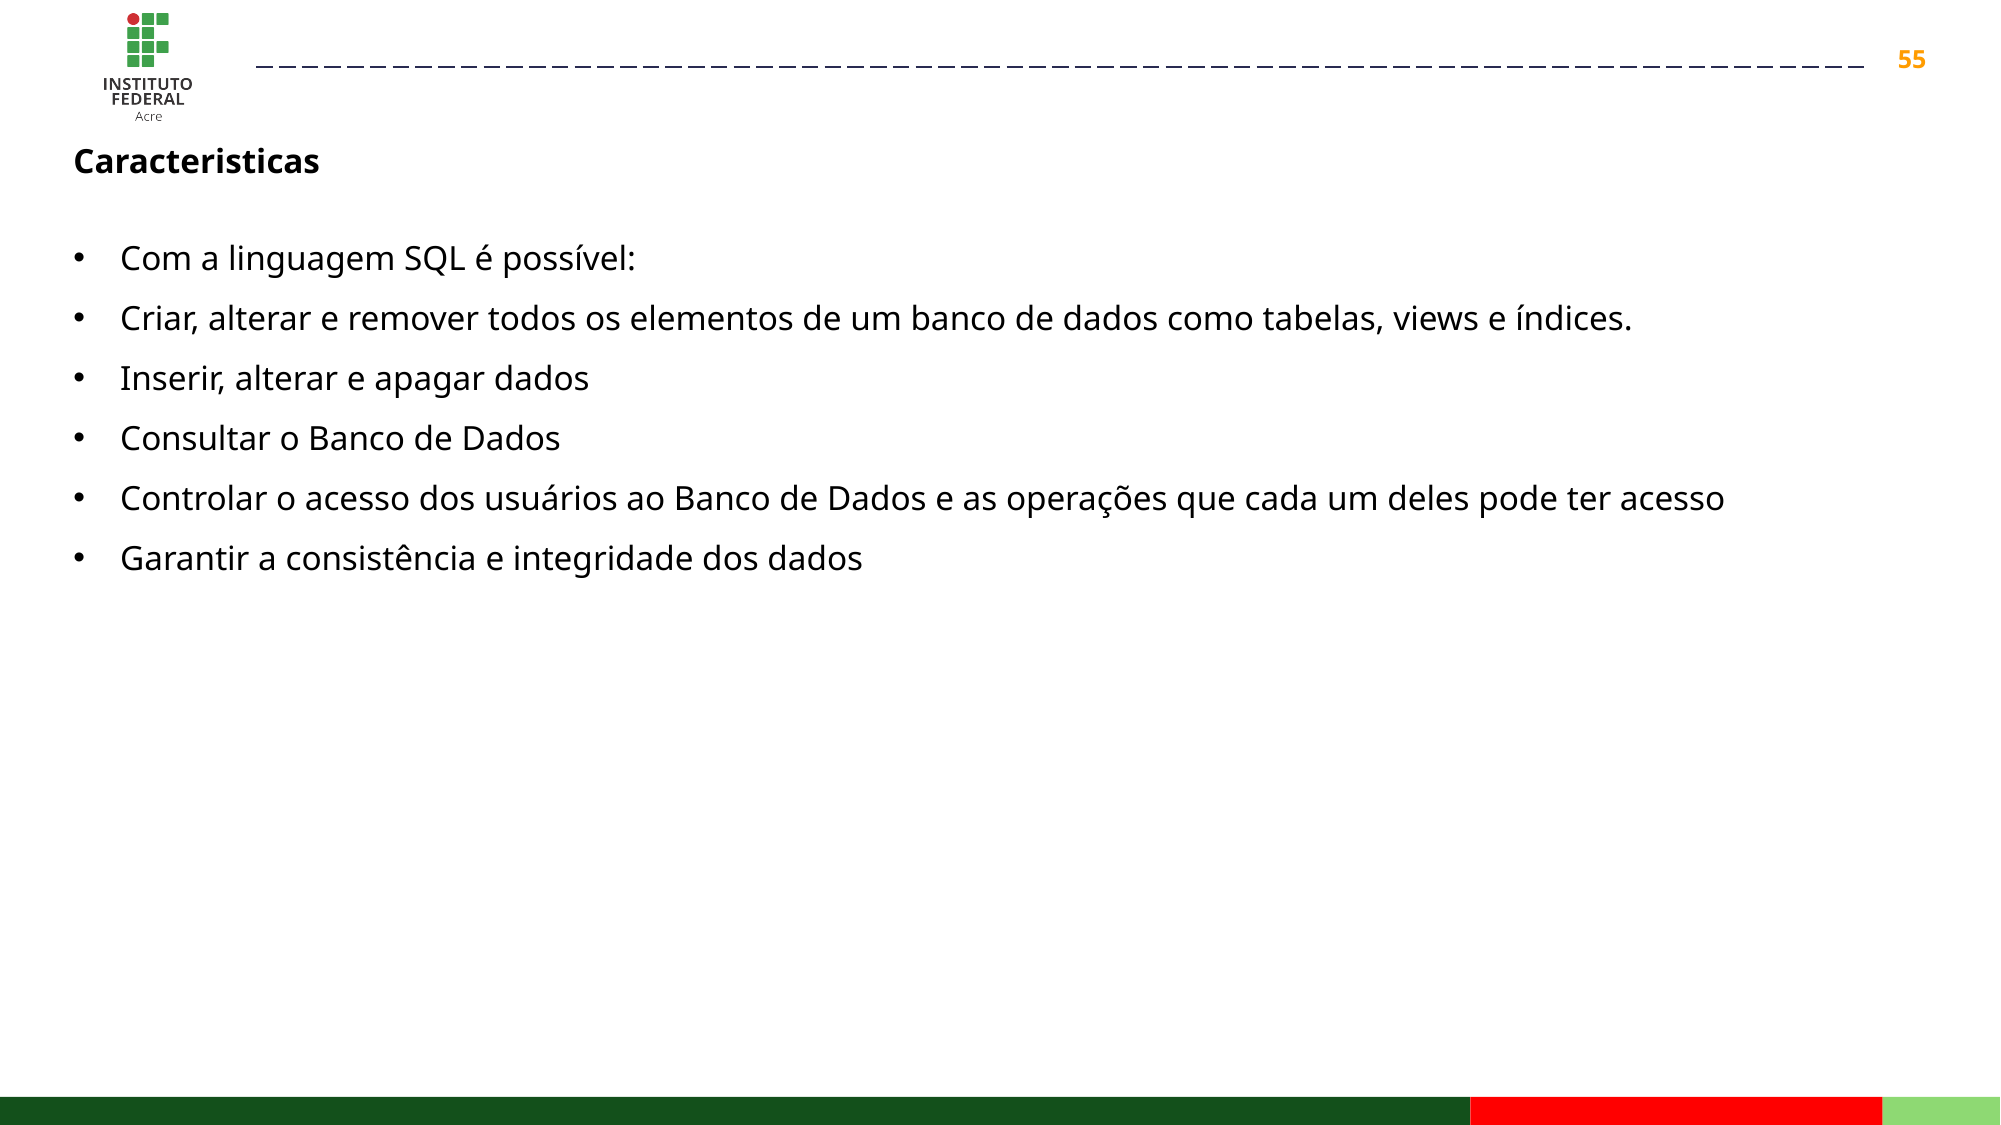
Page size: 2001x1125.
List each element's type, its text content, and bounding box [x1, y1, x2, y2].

text_box Caracteristicas [58, 112, 1243, 188]
text_box [1881, 1095, 2000, 1125]
text_box Com a linguagem SQL é possível: Criar, alterar e remover todos os elementos de um banco de dados como tabelas, views e índices. Inserir, alterar e apagar dados Consultar o Banco de Dados Controlar o acesso dos usuários ao Banco de Dados e as operações que cada um deles pode ter acesso Garantir a consistência e integridade dos dados [58, 210, 1942, 585]
text_box [1469, 1095, 1881, 1125]
text_box [0, 1095, 1469, 1125]
picture [104, 12, 192, 121]
slide_number 55 [1865, 30, 1942, 91]
